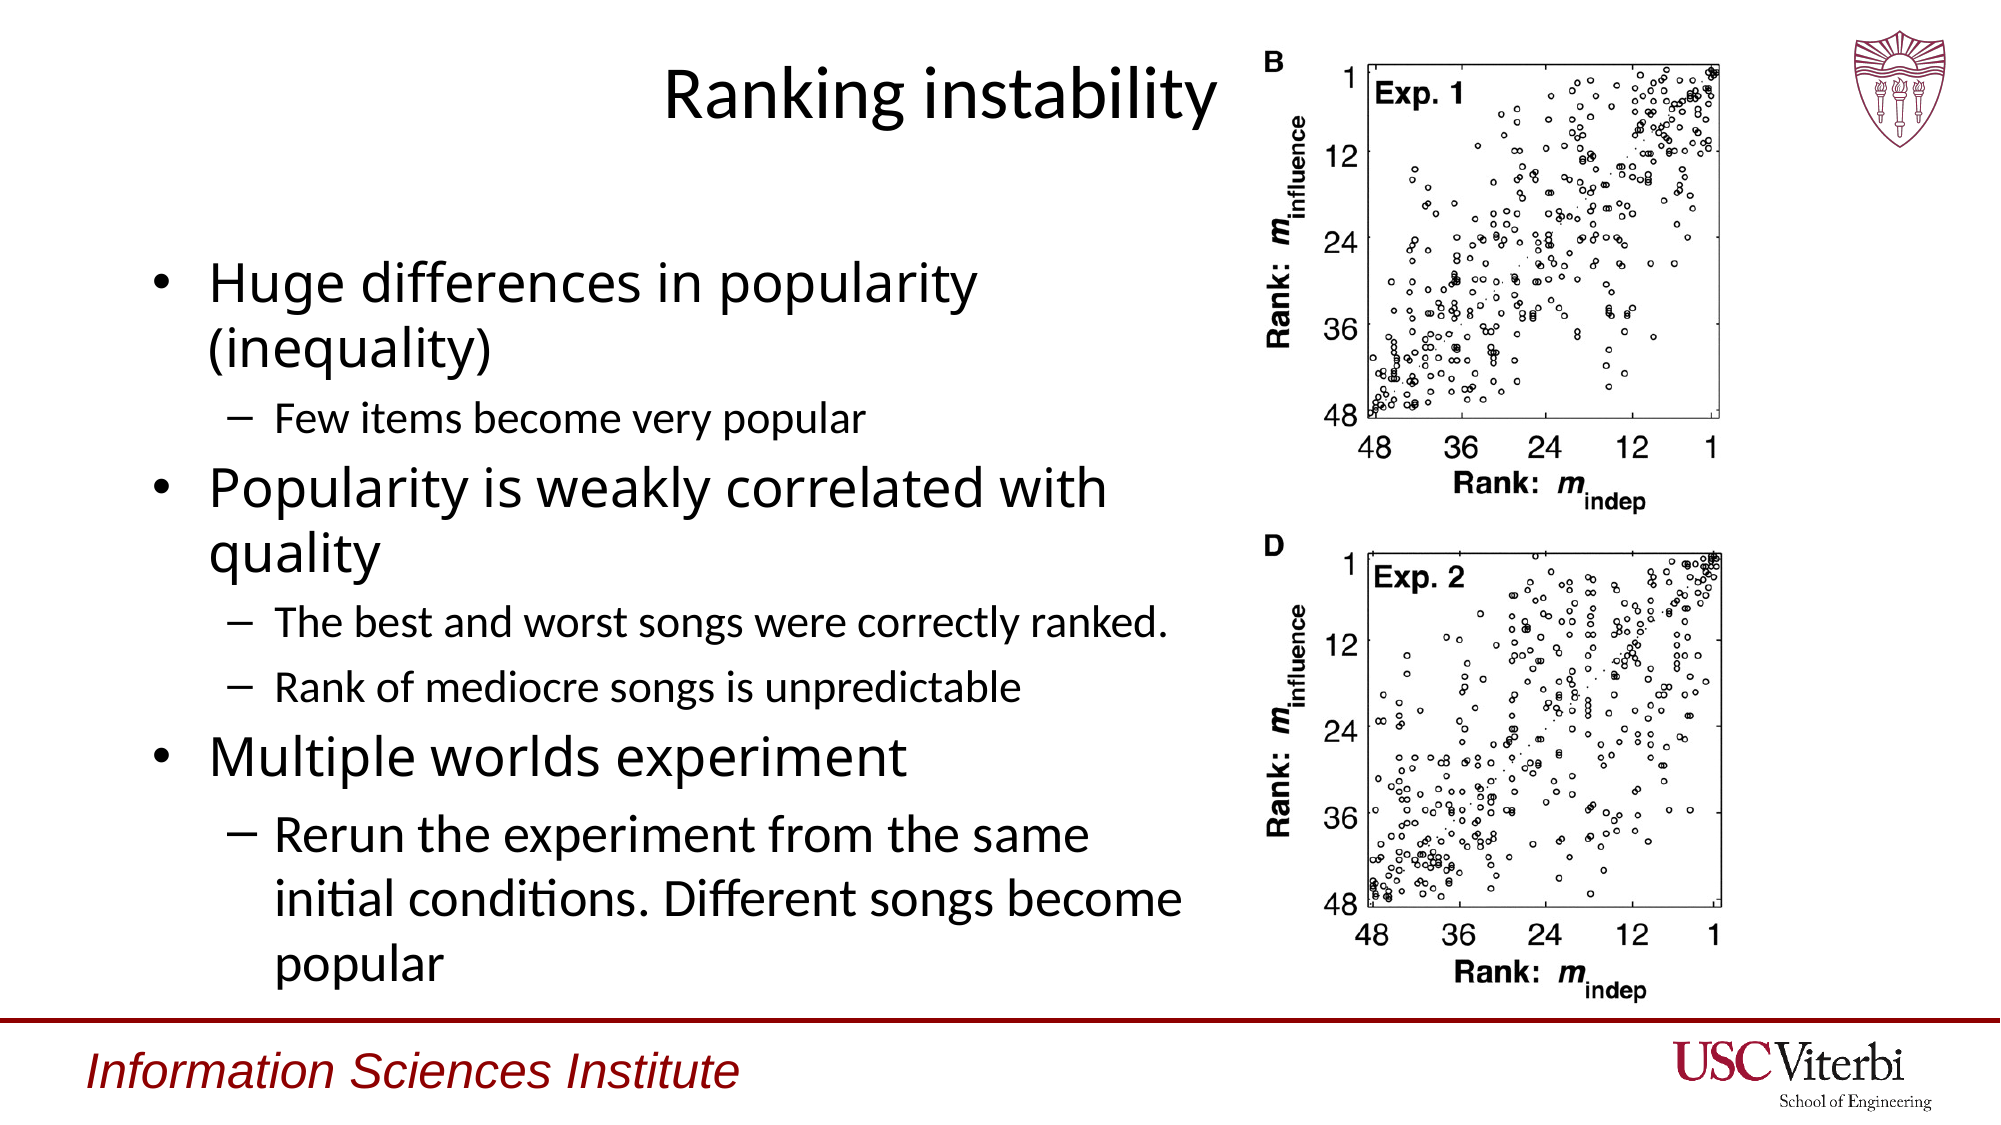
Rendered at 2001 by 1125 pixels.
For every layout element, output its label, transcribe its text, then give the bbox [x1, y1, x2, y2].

list Huge differences in popularity (inequality) Few items become very popular Popularity is weakly correlated with quality The best and worst songs were correctly ranked. Rank of mediocre songs is unpredictable Multiple worlds experiment Rerun the experiment from the same initial conditions. Different songs become popular [137, 240, 1225, 1014]
title Ranking instability [99, 35, 1783, 141]
picture [1641, 1027, 1964, 1118]
picture [1824, 13, 1975, 164]
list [1242, 44, 1728, 1008]
